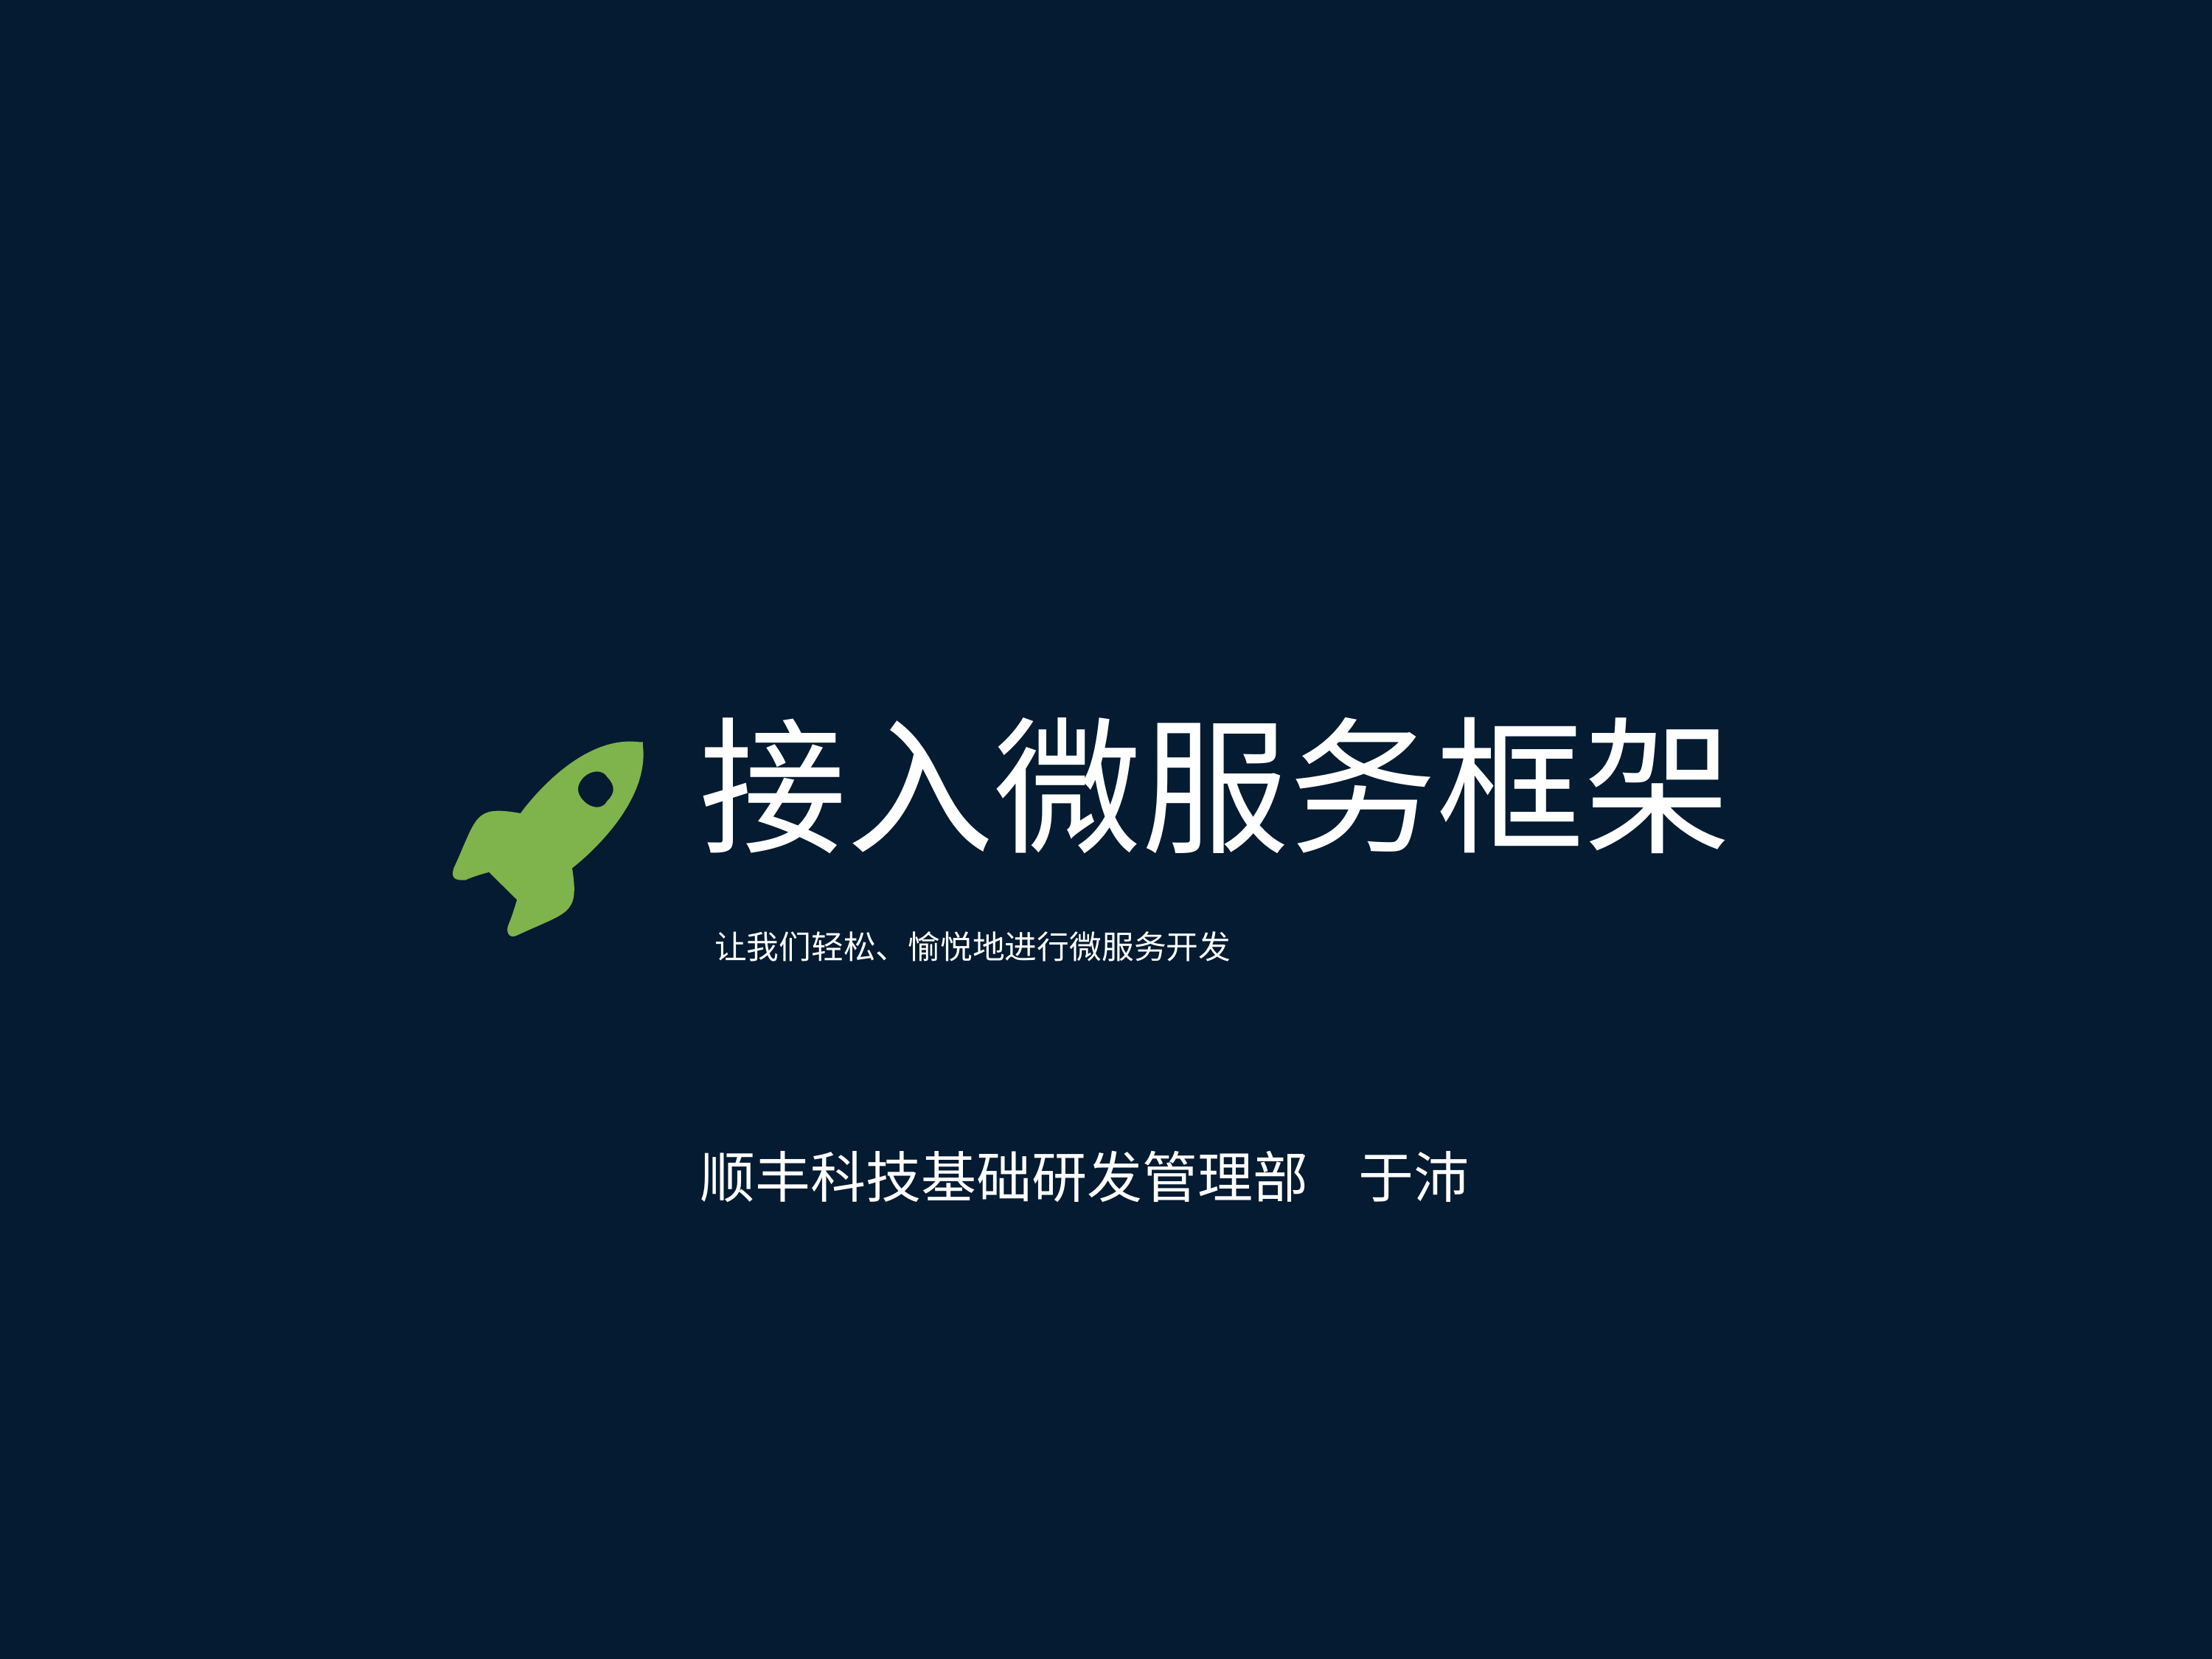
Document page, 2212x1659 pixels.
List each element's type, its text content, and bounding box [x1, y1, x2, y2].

text_box 让我们轻松、愉悦地进行微服务开发 [704, 909, 1241, 976]
text_box 顺丰科技基础研发管理部 于沛 [694, 1136, 1476, 1215]
text_box [453, 741, 644, 936]
text_box 接入微服务框架 [695, 689, 1736, 876]
